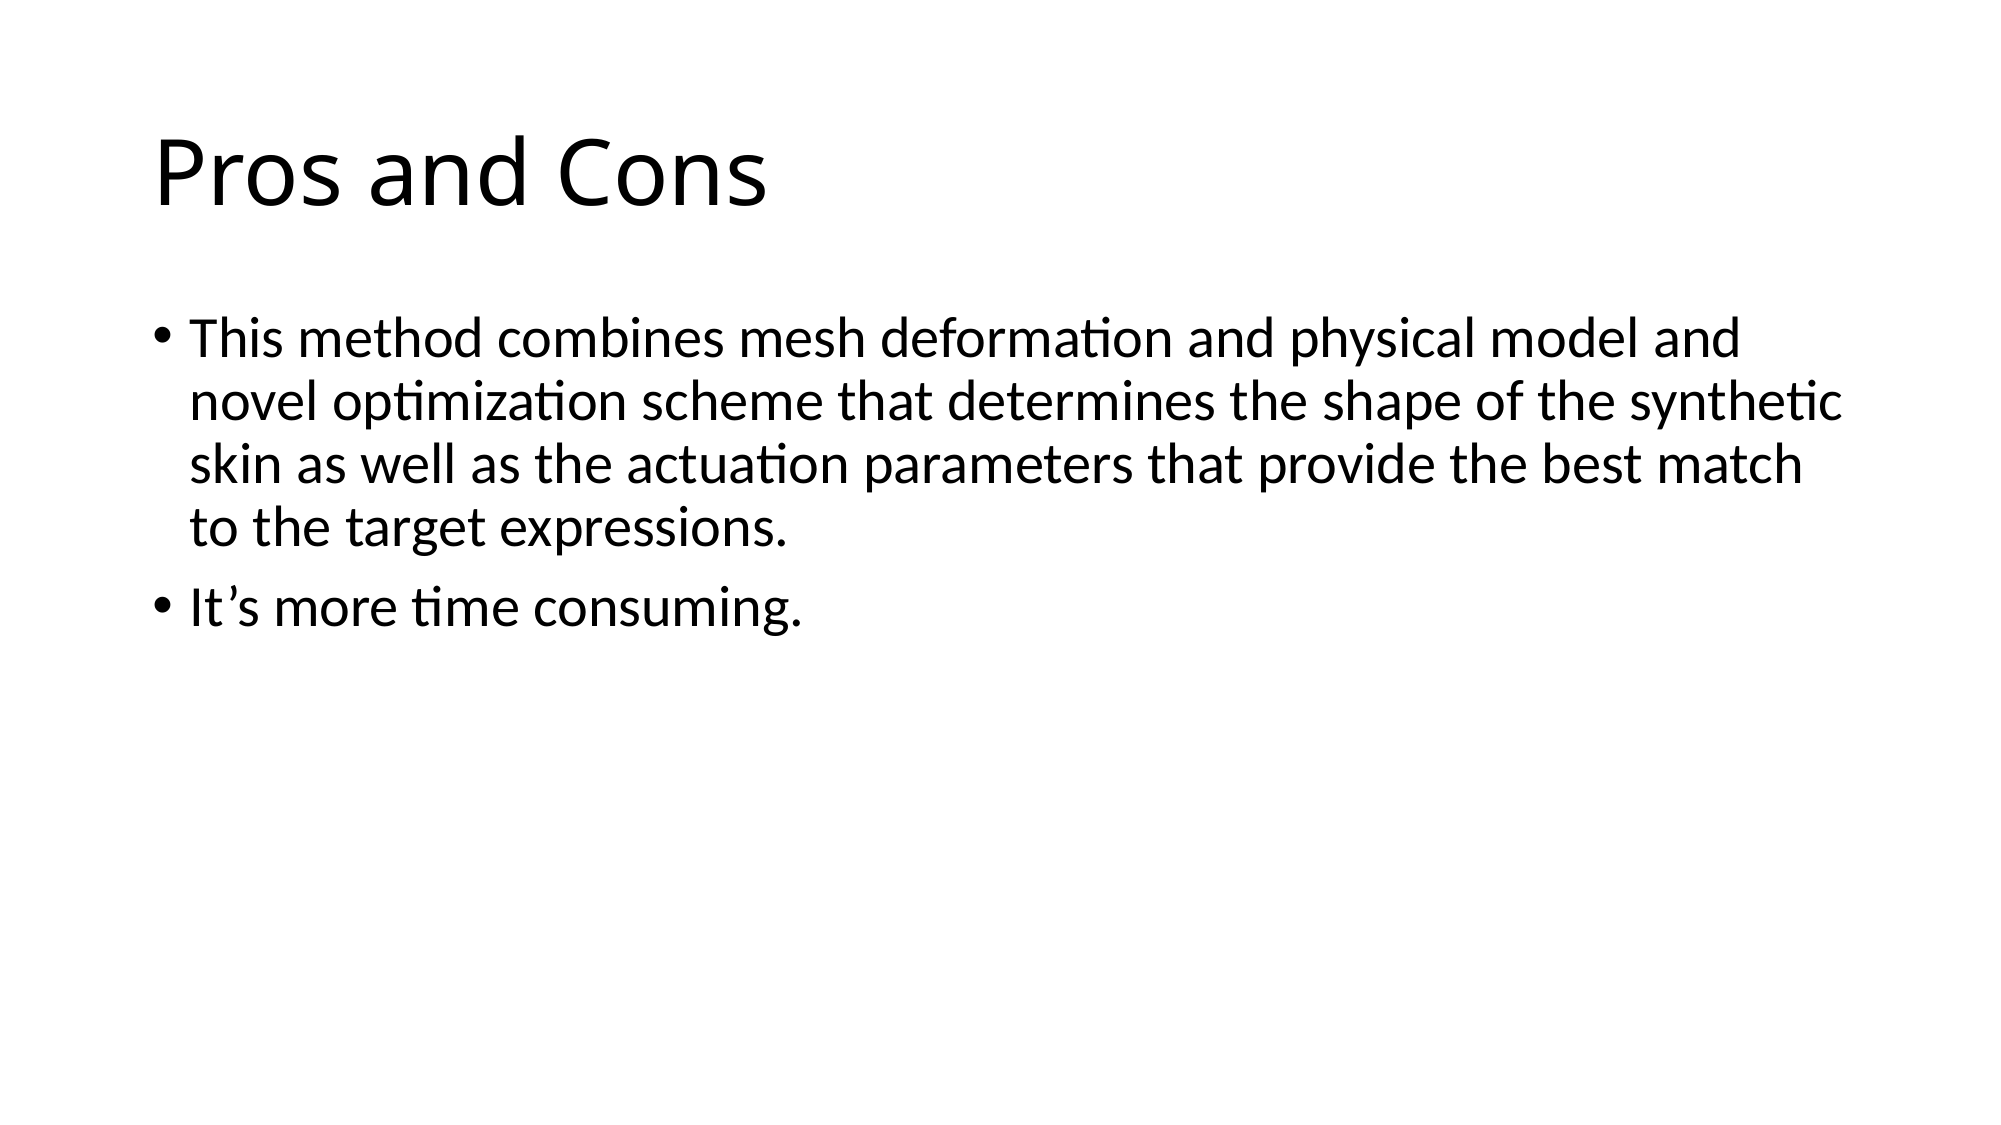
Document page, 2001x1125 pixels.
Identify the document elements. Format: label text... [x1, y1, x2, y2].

title Pros and Cons [137, 59, 1863, 278]
list This method combines mesh deformation and physical model and novel optimization scheme that determines the shape of the synthetic skin as well as the actuation parameters that provide the best match to the target expressions. It’s more time consuming. [137, 299, 1863, 1014]
